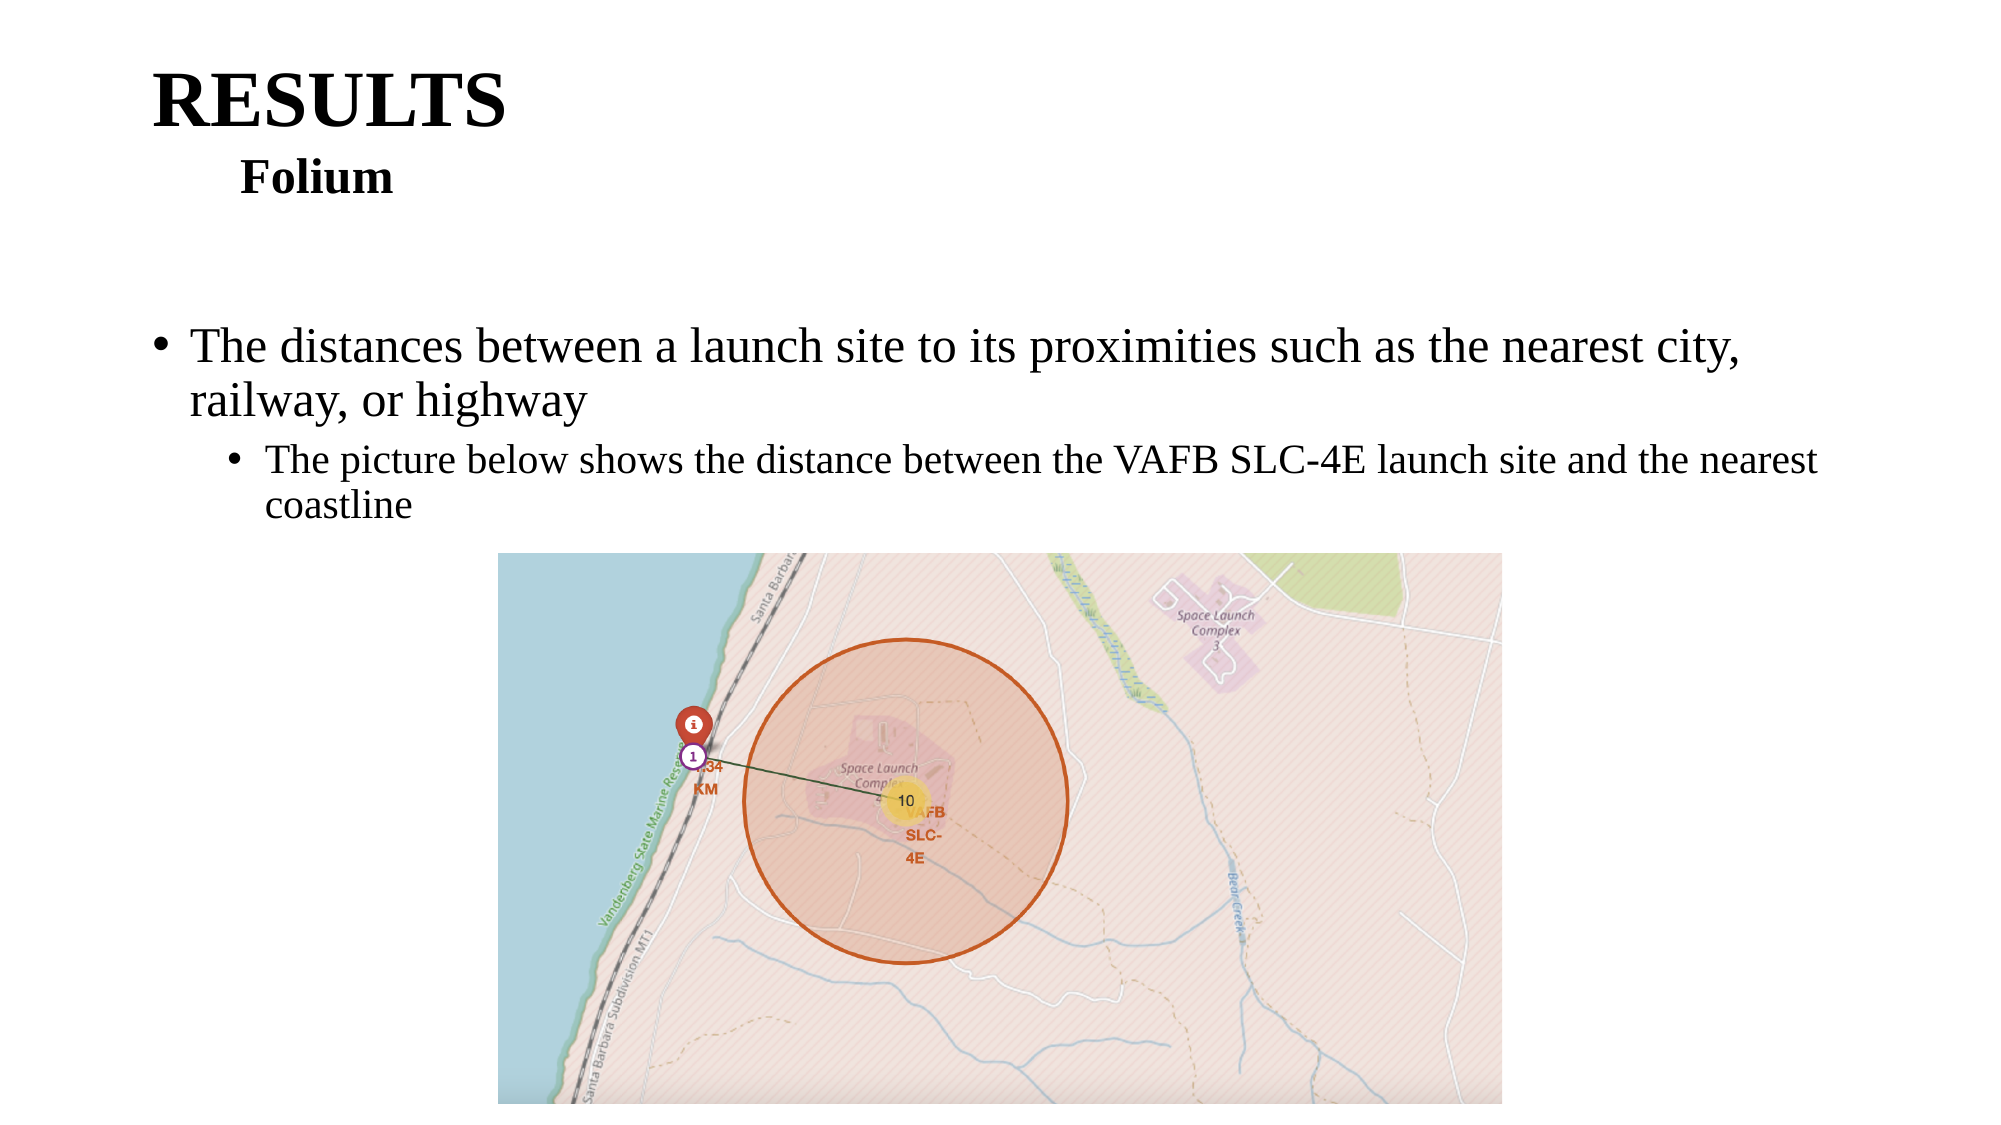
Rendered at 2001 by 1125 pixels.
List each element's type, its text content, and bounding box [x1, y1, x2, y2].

list The distances between a launch site to its proximities such as the nearest city, railway, or highway The picture below shows the distance between the VAFB SLC-4E launch site and the nearest coastline [137, 312, 1863, 1104]
text_box RESULTS Folium [137, 49, 2000, 213]
picture [497, 553, 1503, 1104]
